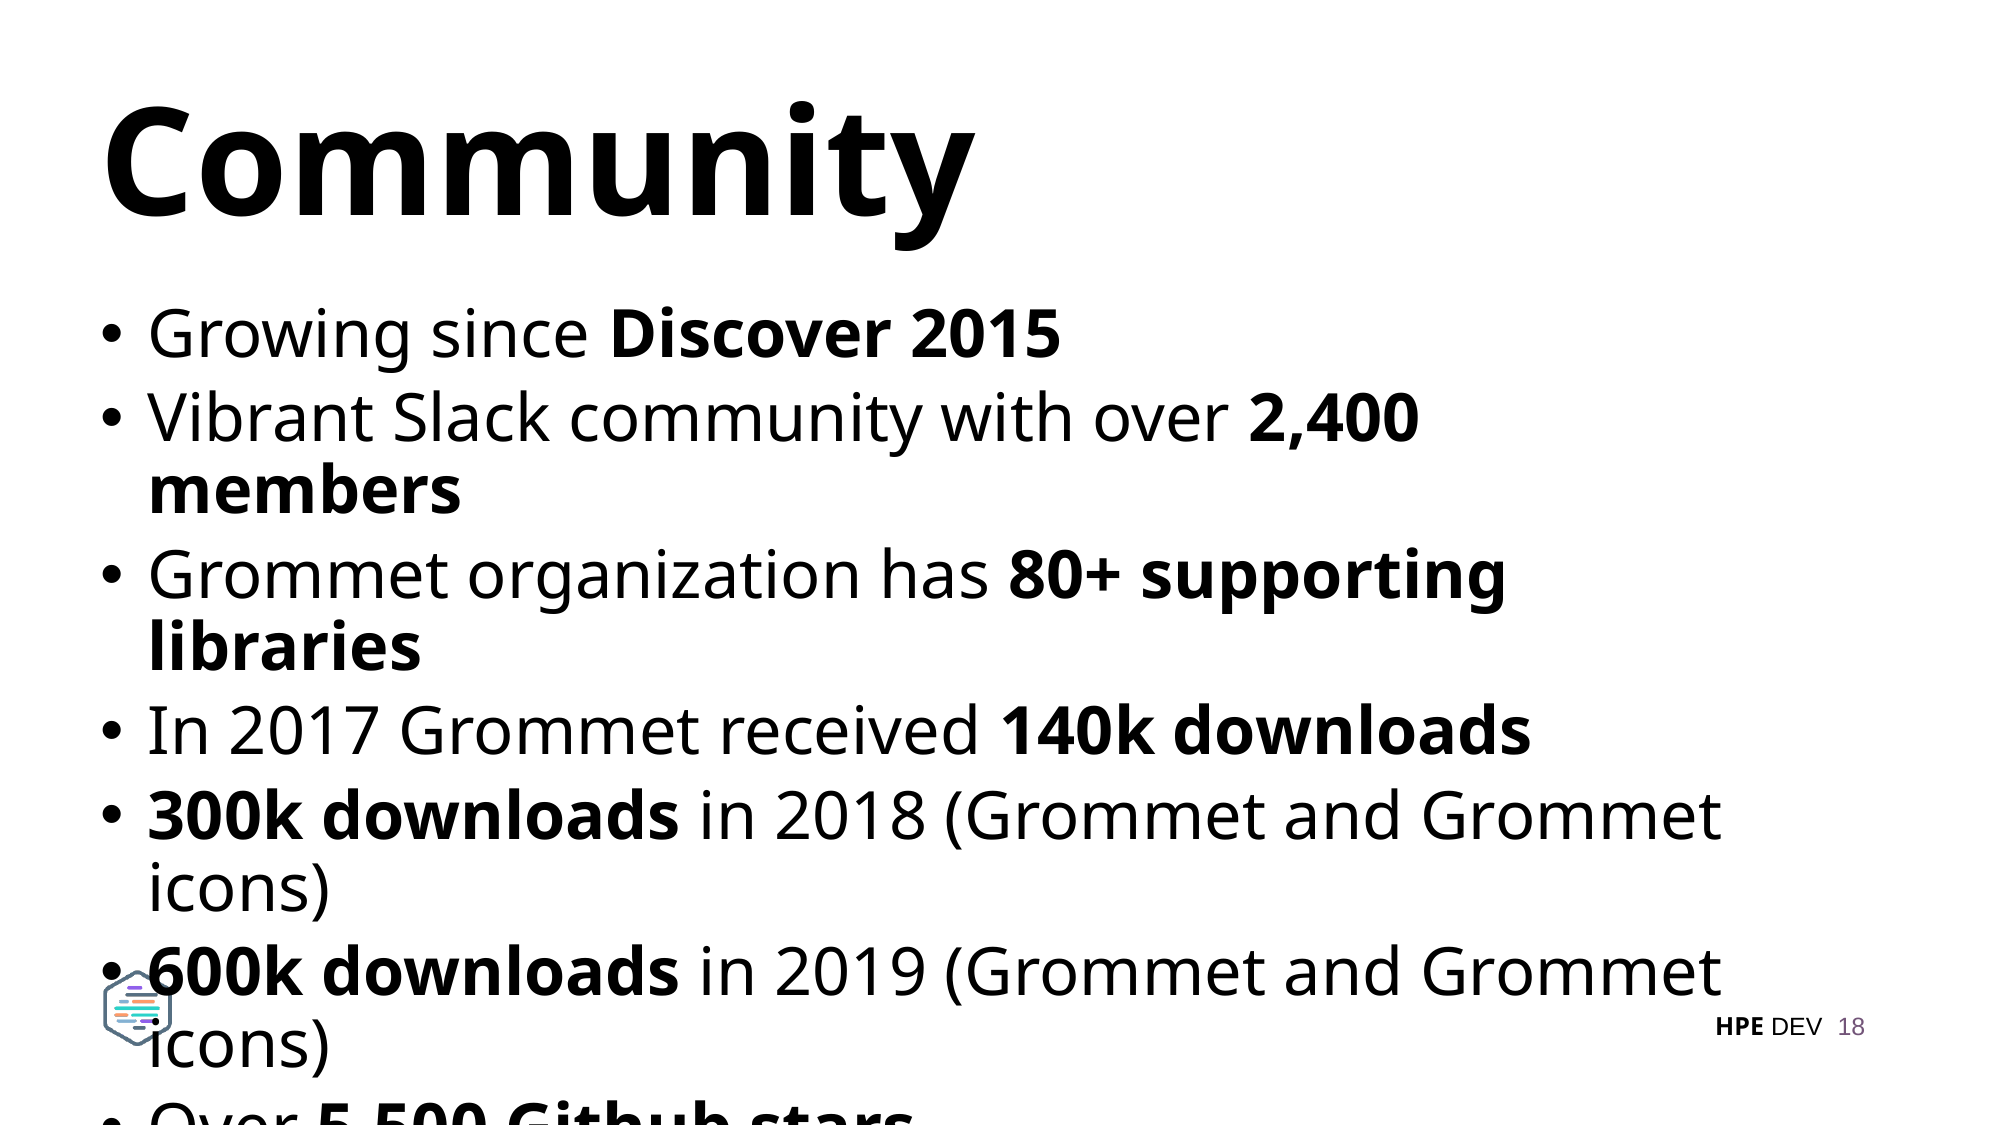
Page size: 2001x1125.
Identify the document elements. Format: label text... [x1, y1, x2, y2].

title Community [99, 99, 1450, 418]
picture [99, 966, 175, 1050]
list Growing since Discover 2015 Vibrant Slack community with over 2,400 members Grommet organization has 80+ supporting libraries In 2017 Grommet received 140k downloads 300k downloads in 2018 (Grommet and Grommet icons) 600k downloads in 2019 (Grommet and Grommet icons) Over 5,500 Github stars Commits from over 165 individual contributors [100, 299, 1725, 963]
slide_number 18 [1837, 999, 1902, 1050]
